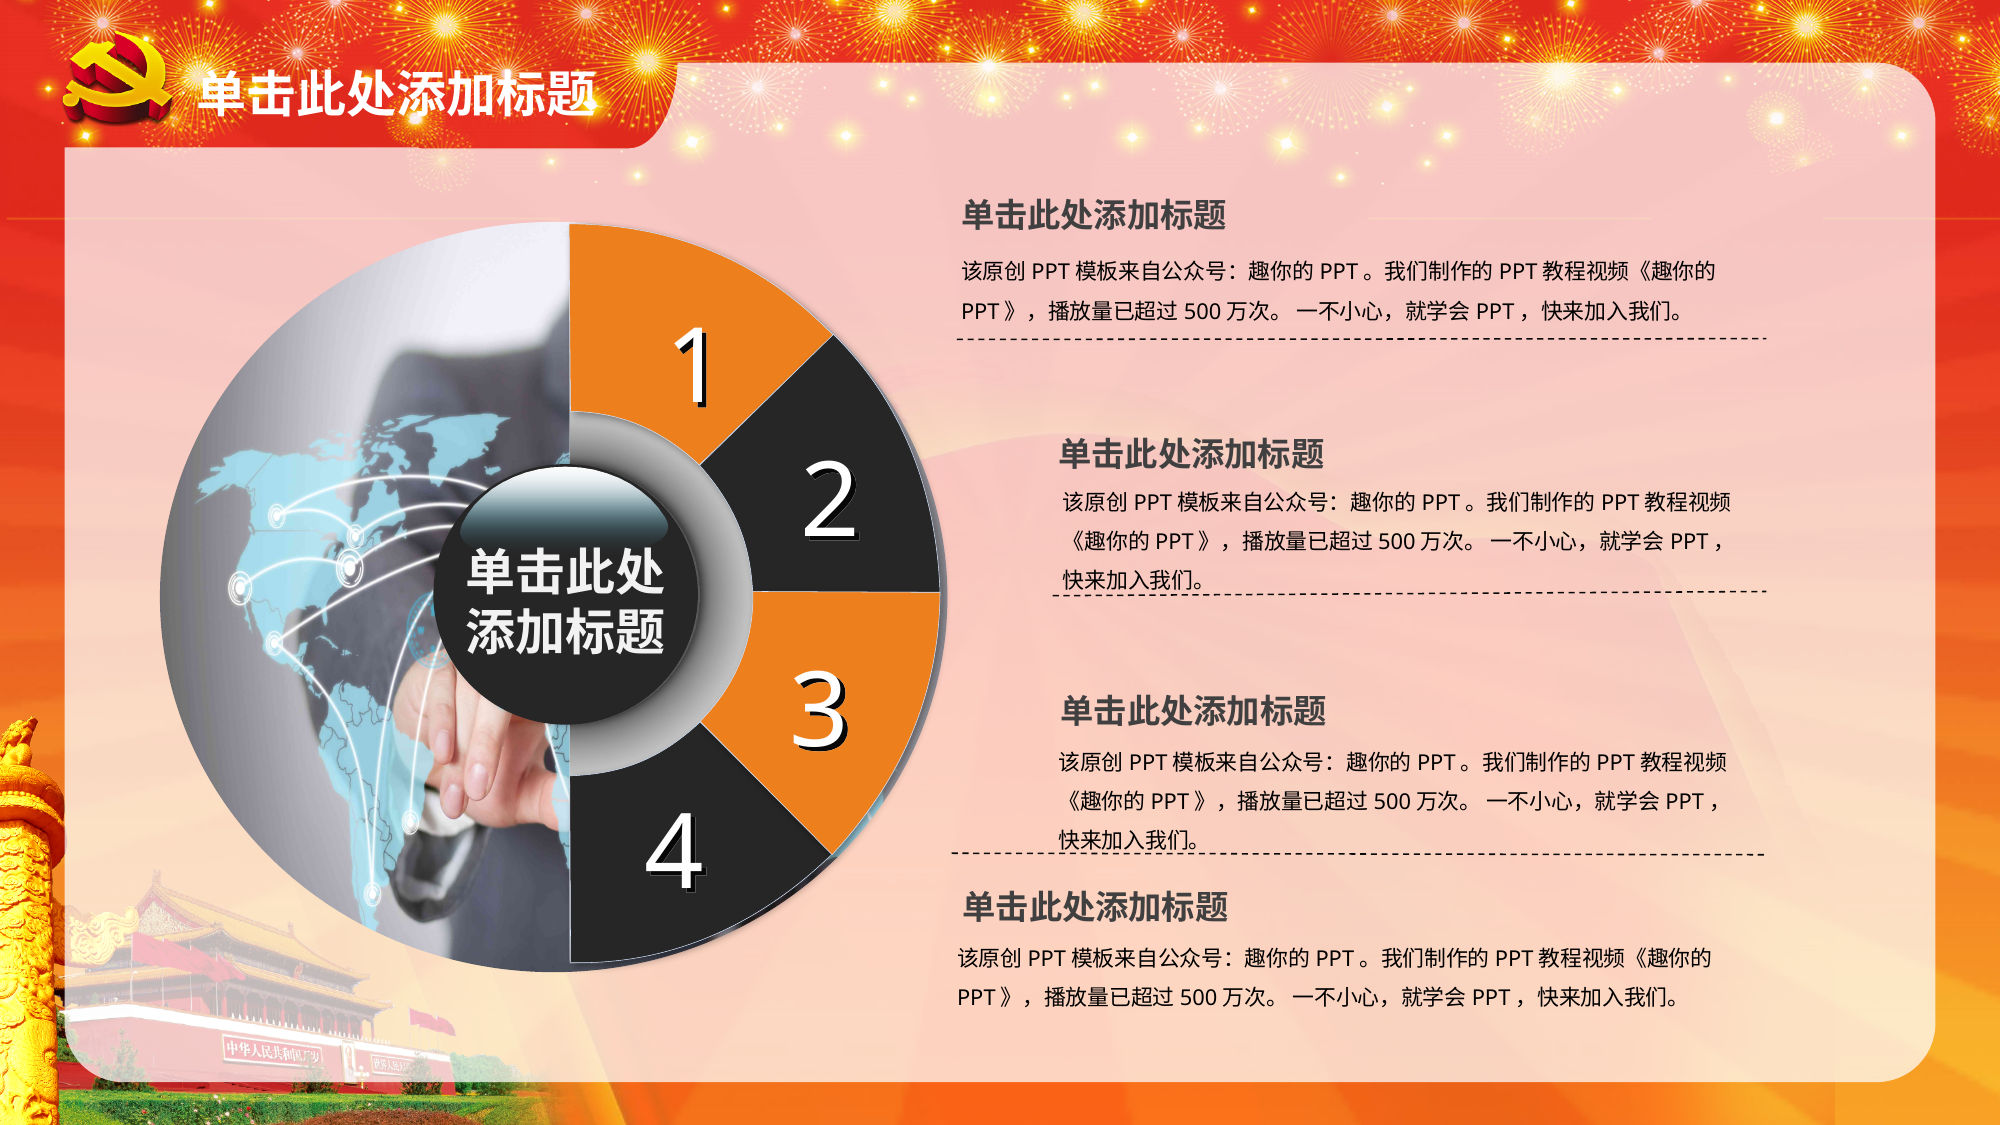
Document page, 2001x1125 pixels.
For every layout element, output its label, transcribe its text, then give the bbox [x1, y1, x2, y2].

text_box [700, 591, 941, 855]
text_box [569, 223, 834, 464]
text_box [942, 187, 1767, 1014]
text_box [433, 464, 700, 725]
text_box 单击此处添加标题 [181, 54, 630, 130]
picture [0, 0, 2000, 1125]
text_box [699, 334, 940, 591]
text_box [569, 725, 832, 966]
